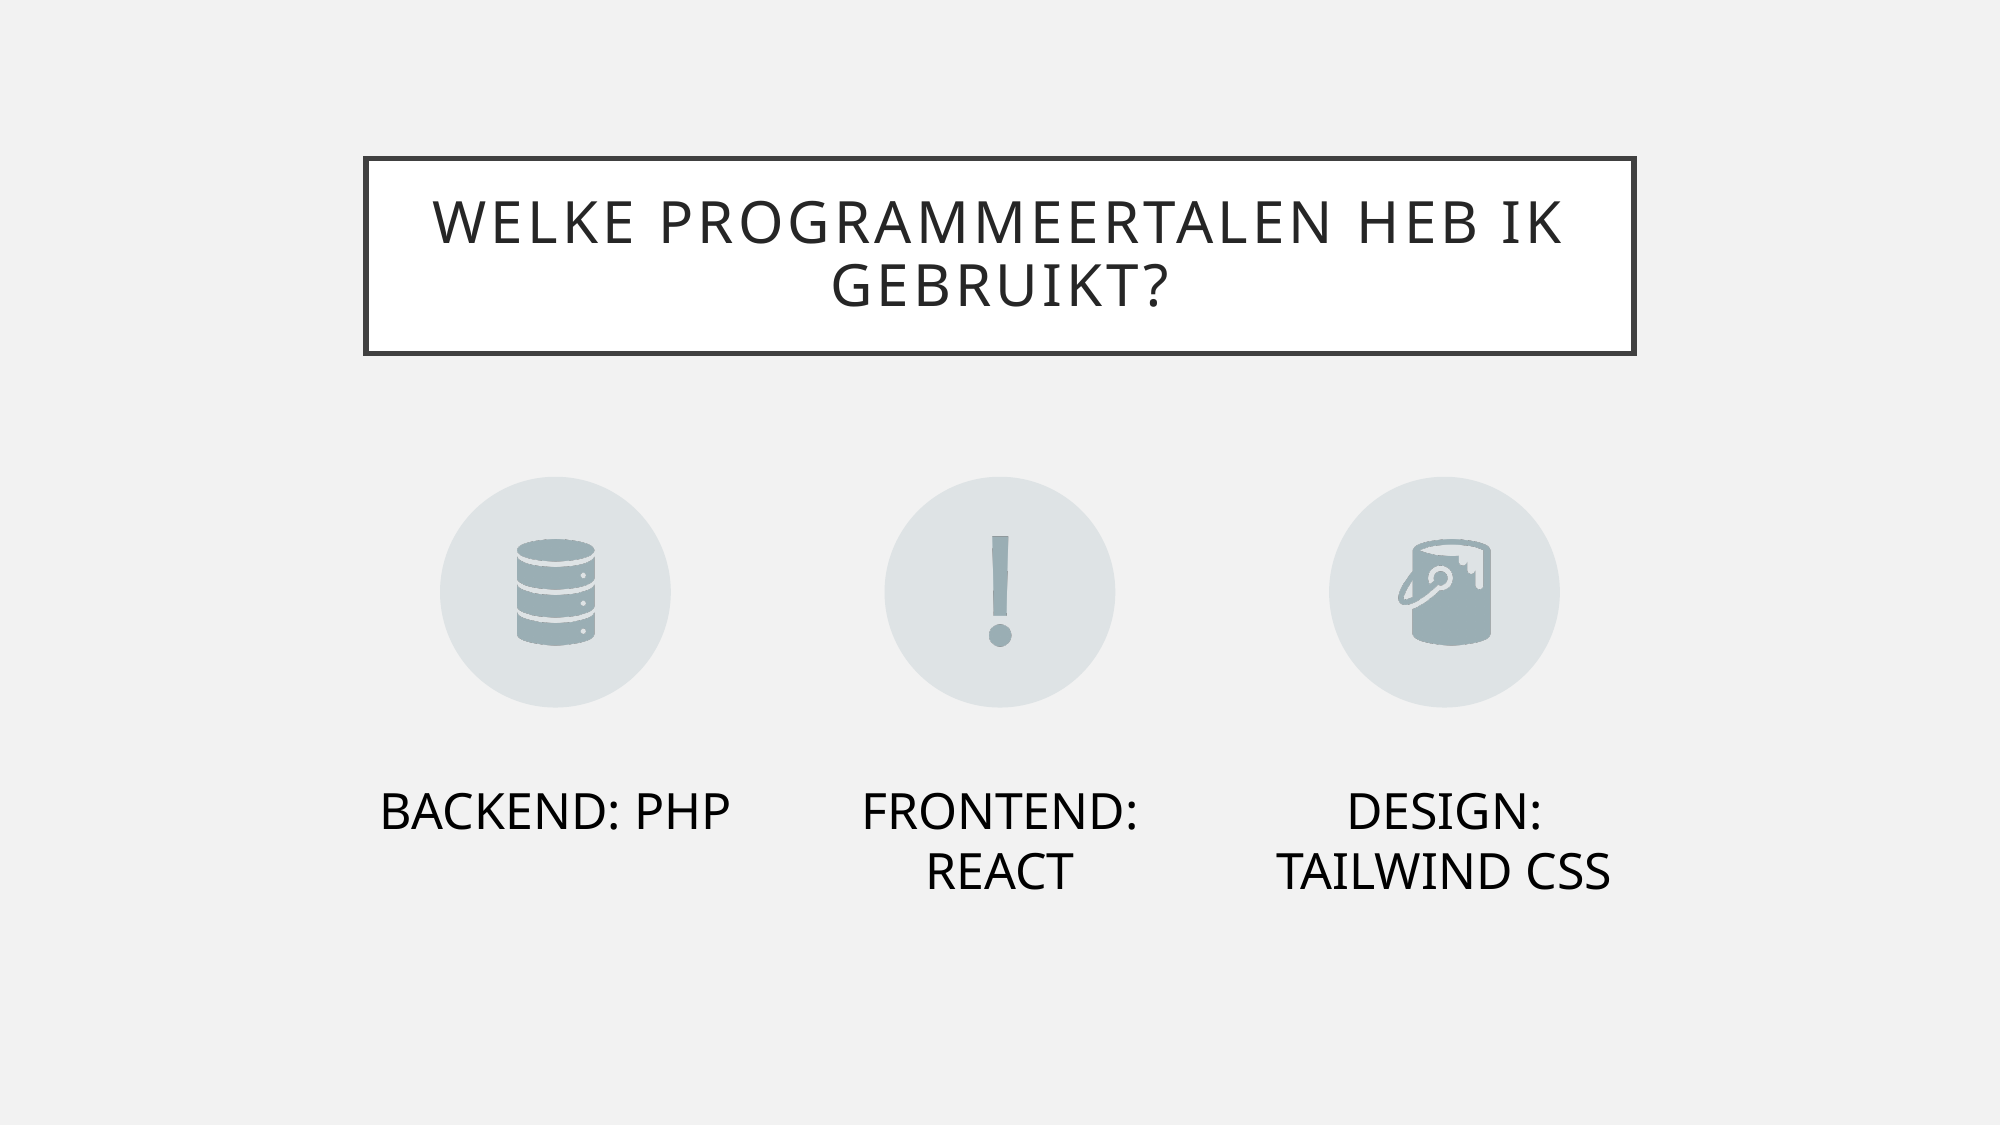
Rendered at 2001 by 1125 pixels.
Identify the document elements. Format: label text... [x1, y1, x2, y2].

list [365, 432, 1634, 942]
title Welke programmeertalen heb ik gebruikt? [363, 156, 1637, 356]
